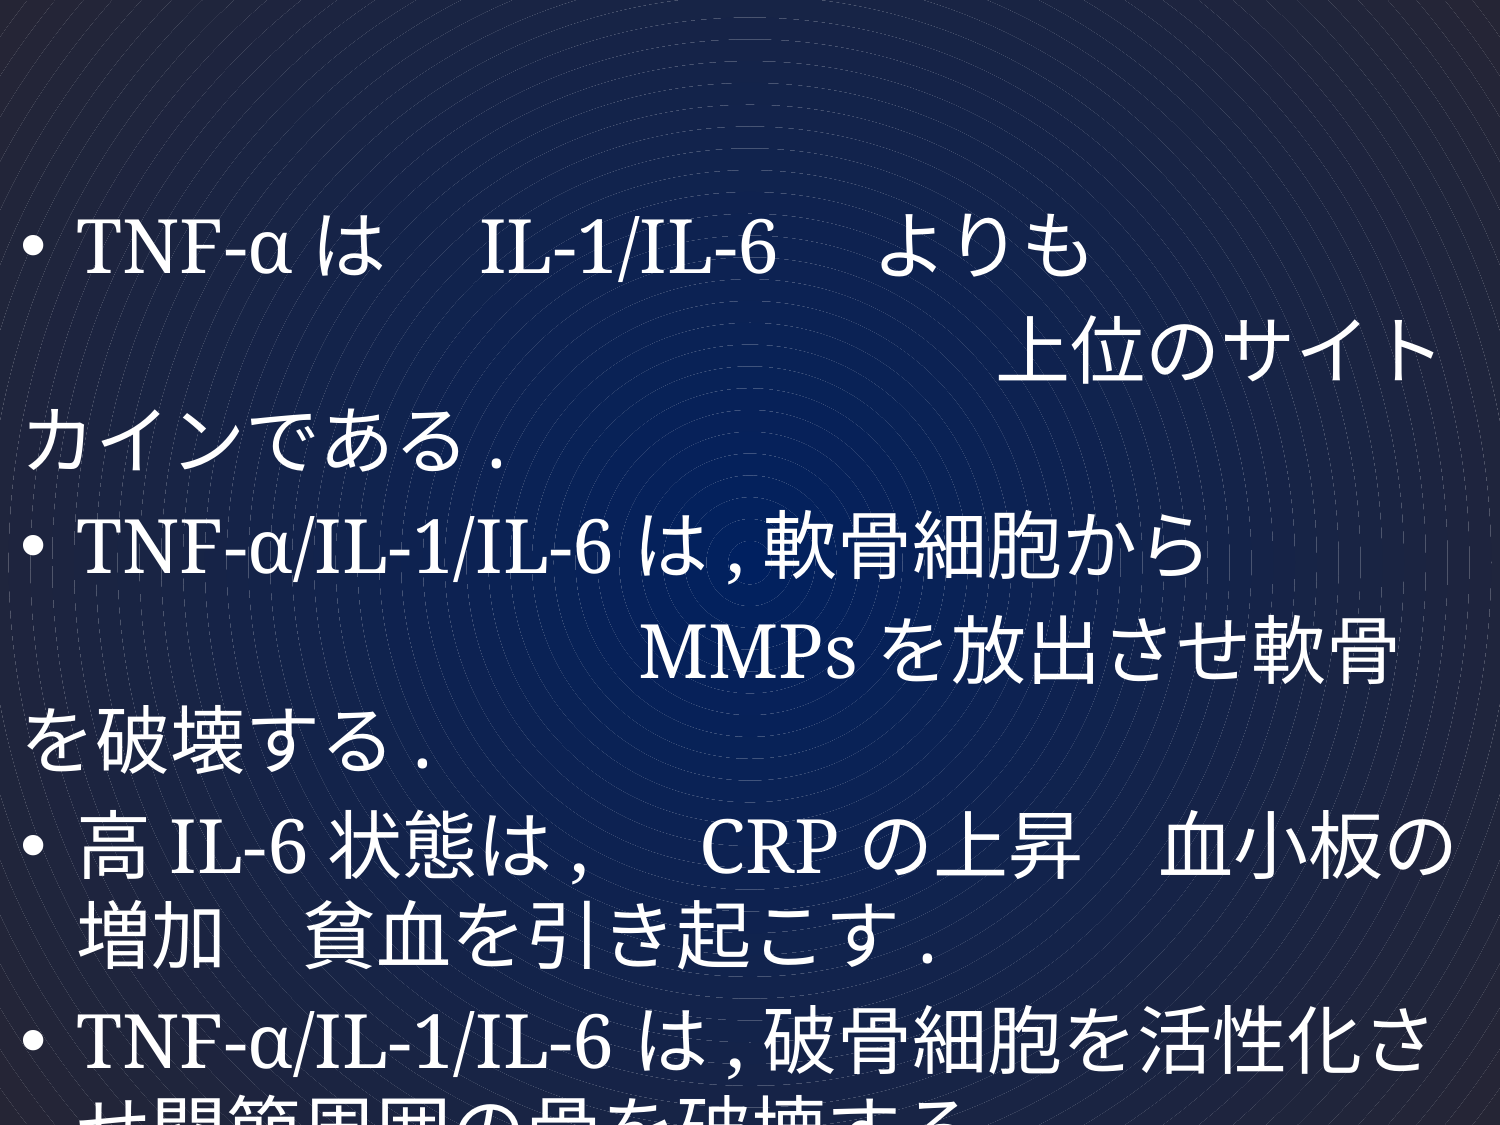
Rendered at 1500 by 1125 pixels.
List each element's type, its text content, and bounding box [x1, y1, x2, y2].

list TNF-αは IL-1/IL-6 よりも 上位のサイトカインである. TNF-α/IL-1/IL-6は,軟骨細胞から MMPsを放出させ軟骨を破壊する. 高IL-6状態は, CRPの上昇 血小板の増加 貧血を引き起こす. TNF-α/IL-1/IL-6は,破骨細胞を活性化させ関節周囲の骨を破壊する. [5, 191, 1491, 1007]
